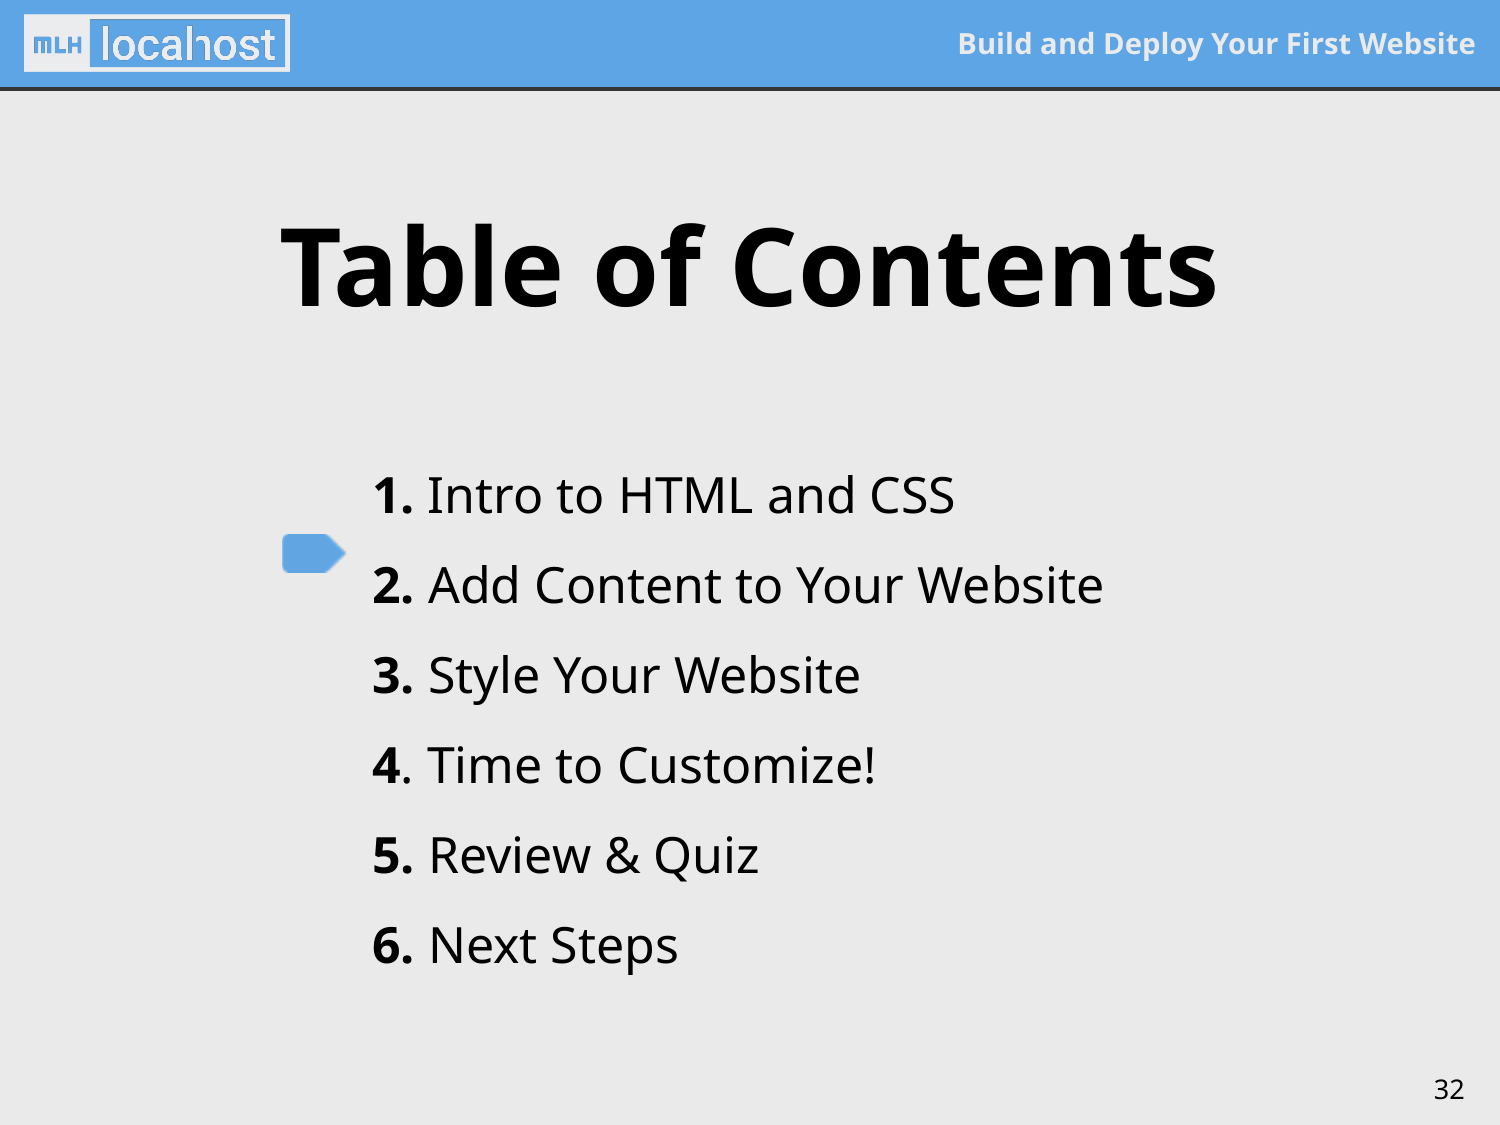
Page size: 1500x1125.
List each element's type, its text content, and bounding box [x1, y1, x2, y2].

slide_number ‹#› [1389, 1057, 1480, 1125]
picture [24, 14, 290, 72]
picture [282, 534, 347, 573]
